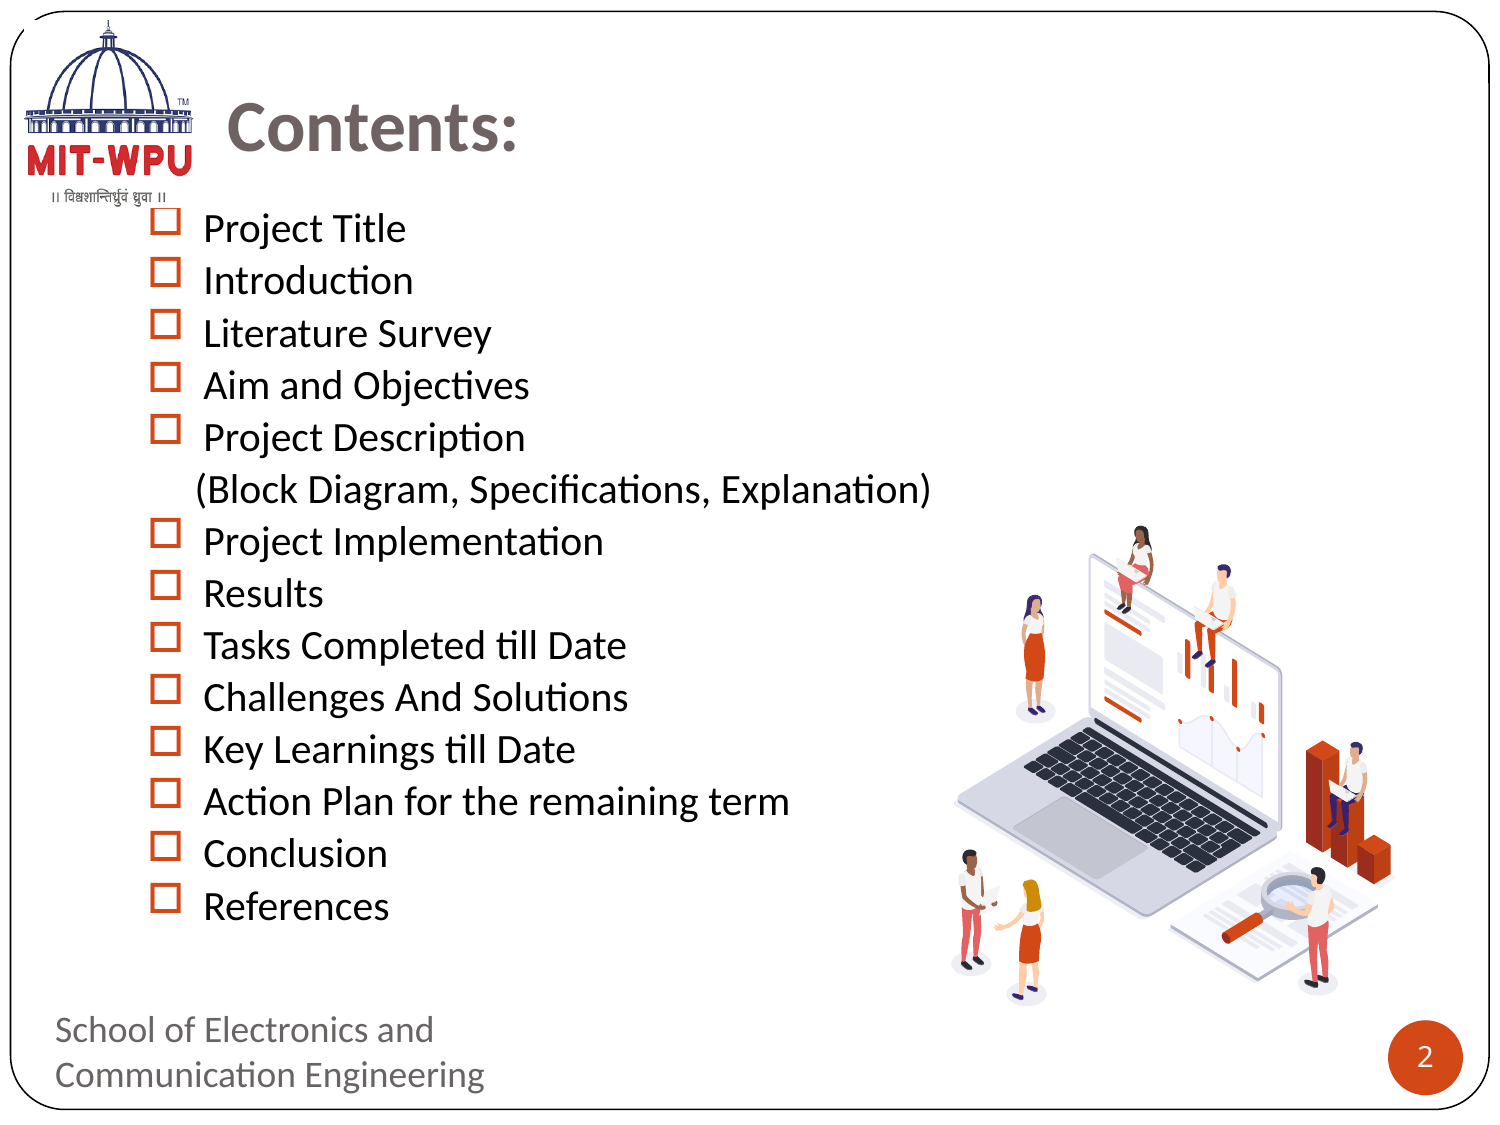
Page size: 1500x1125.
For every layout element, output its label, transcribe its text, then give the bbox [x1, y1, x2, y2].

slide_number 2 [1388, 1020, 1464, 1096]
title Contents: [216, 70, 712, 182]
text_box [951, 525, 1397, 1007]
footer School of Electronics and Communication Engineering [40, 1012, 692, 1088]
list Project Title Introduction Literature Survey Aim and Objectives Project Description (Block Diagram, Specifications, Explanation) Project Implementation Results Tasks Completed till Date Challenges And Solutions Key Learnings till Date Action Plan for the remaining term Conclusion References [112, 203, 1419, 1015]
picture [24, 20, 213, 209]
